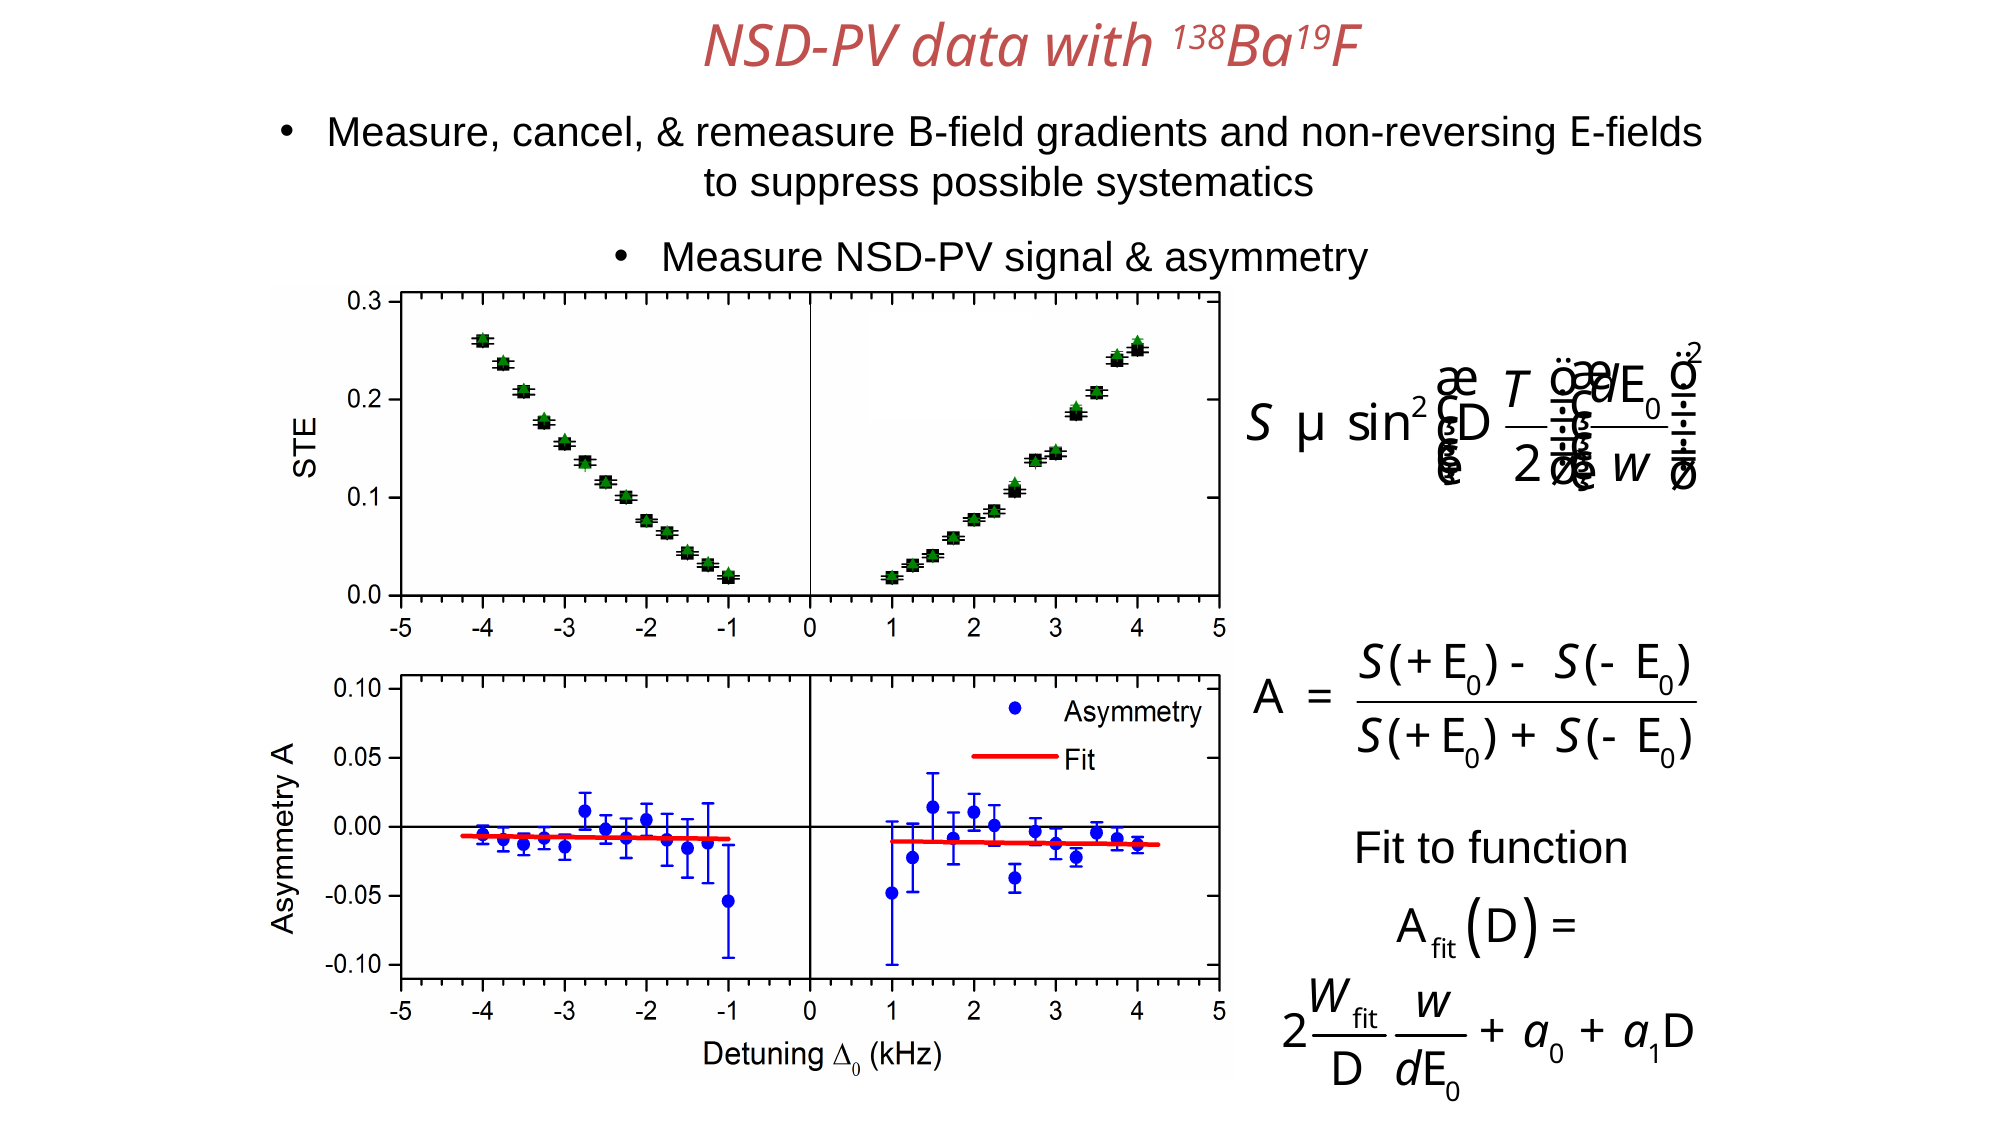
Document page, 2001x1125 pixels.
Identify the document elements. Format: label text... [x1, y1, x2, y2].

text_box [269, 286, 1235, 1081]
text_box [1243, 326, 1710, 513]
text_box NSD-PV data with 138Ba19F [347, 5, 1714, 82]
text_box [1247, 625, 1706, 779]
text_box Measure, cancel, & remeasure B-field gradients and non-reversing E-fields to suppress possible systematics Measure NSD-PV signal & asymmetry [258, 97, 1725, 288]
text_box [1277, 885, 1706, 1112]
text_box Fit to function [1338, 810, 1645, 880]
